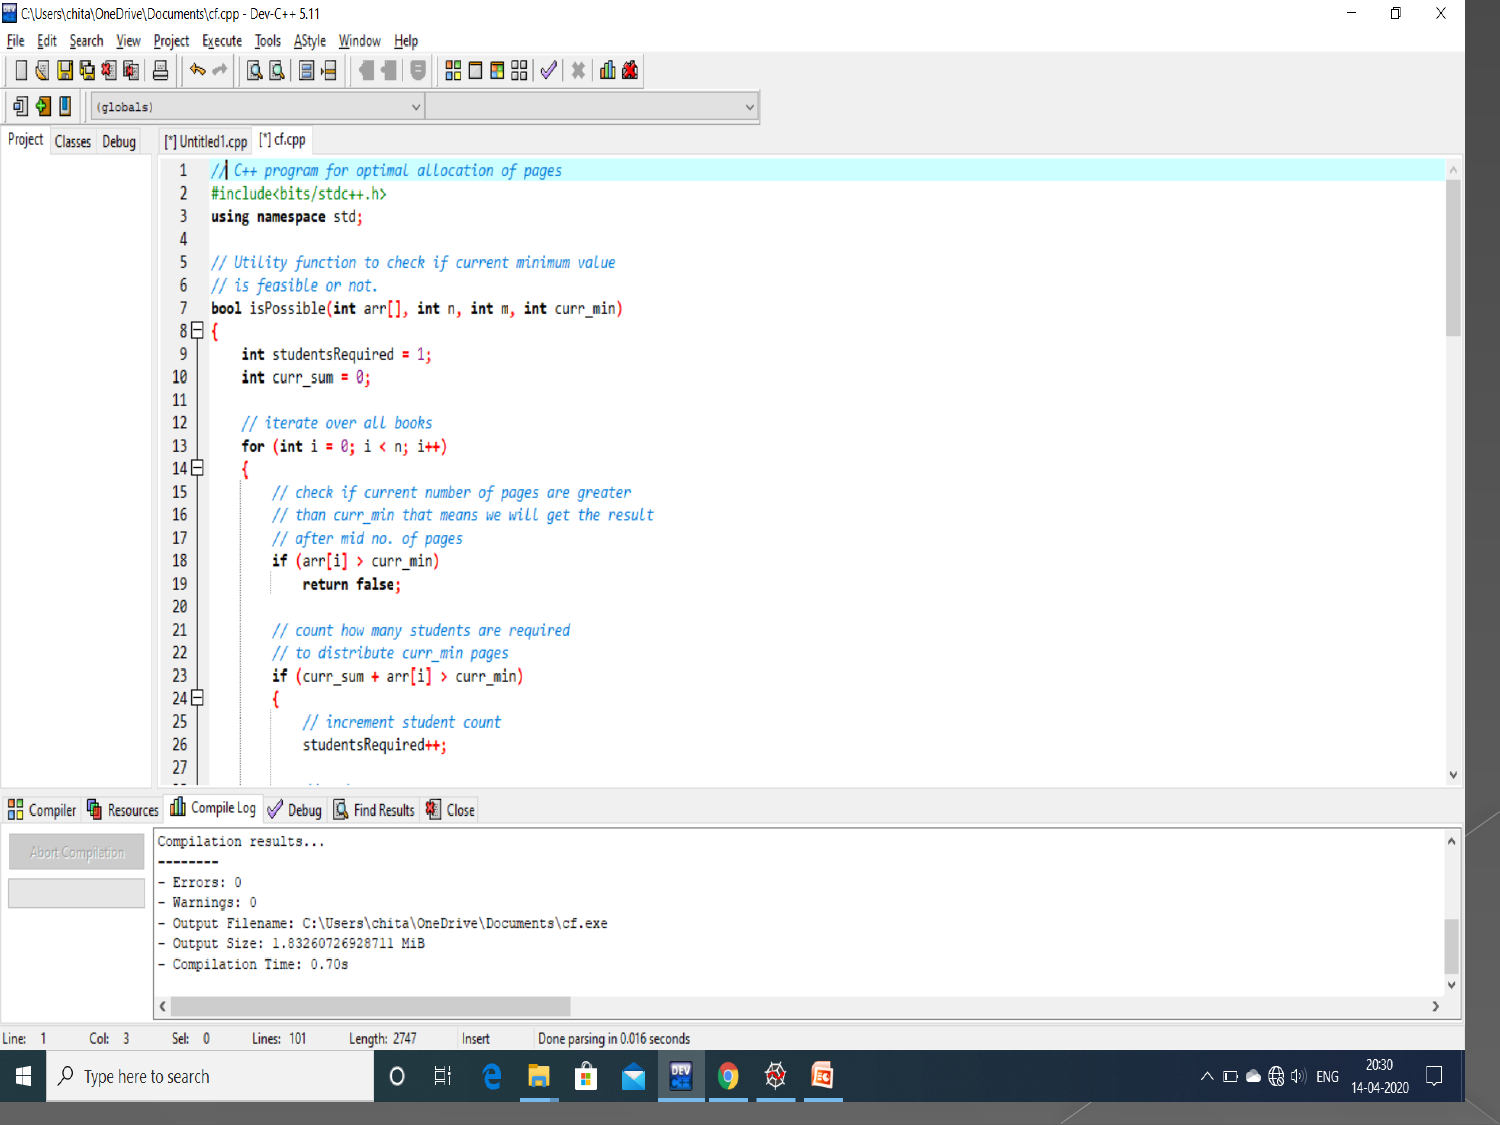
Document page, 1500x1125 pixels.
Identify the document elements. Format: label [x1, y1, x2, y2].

list [0, 0, 1466, 1102]
